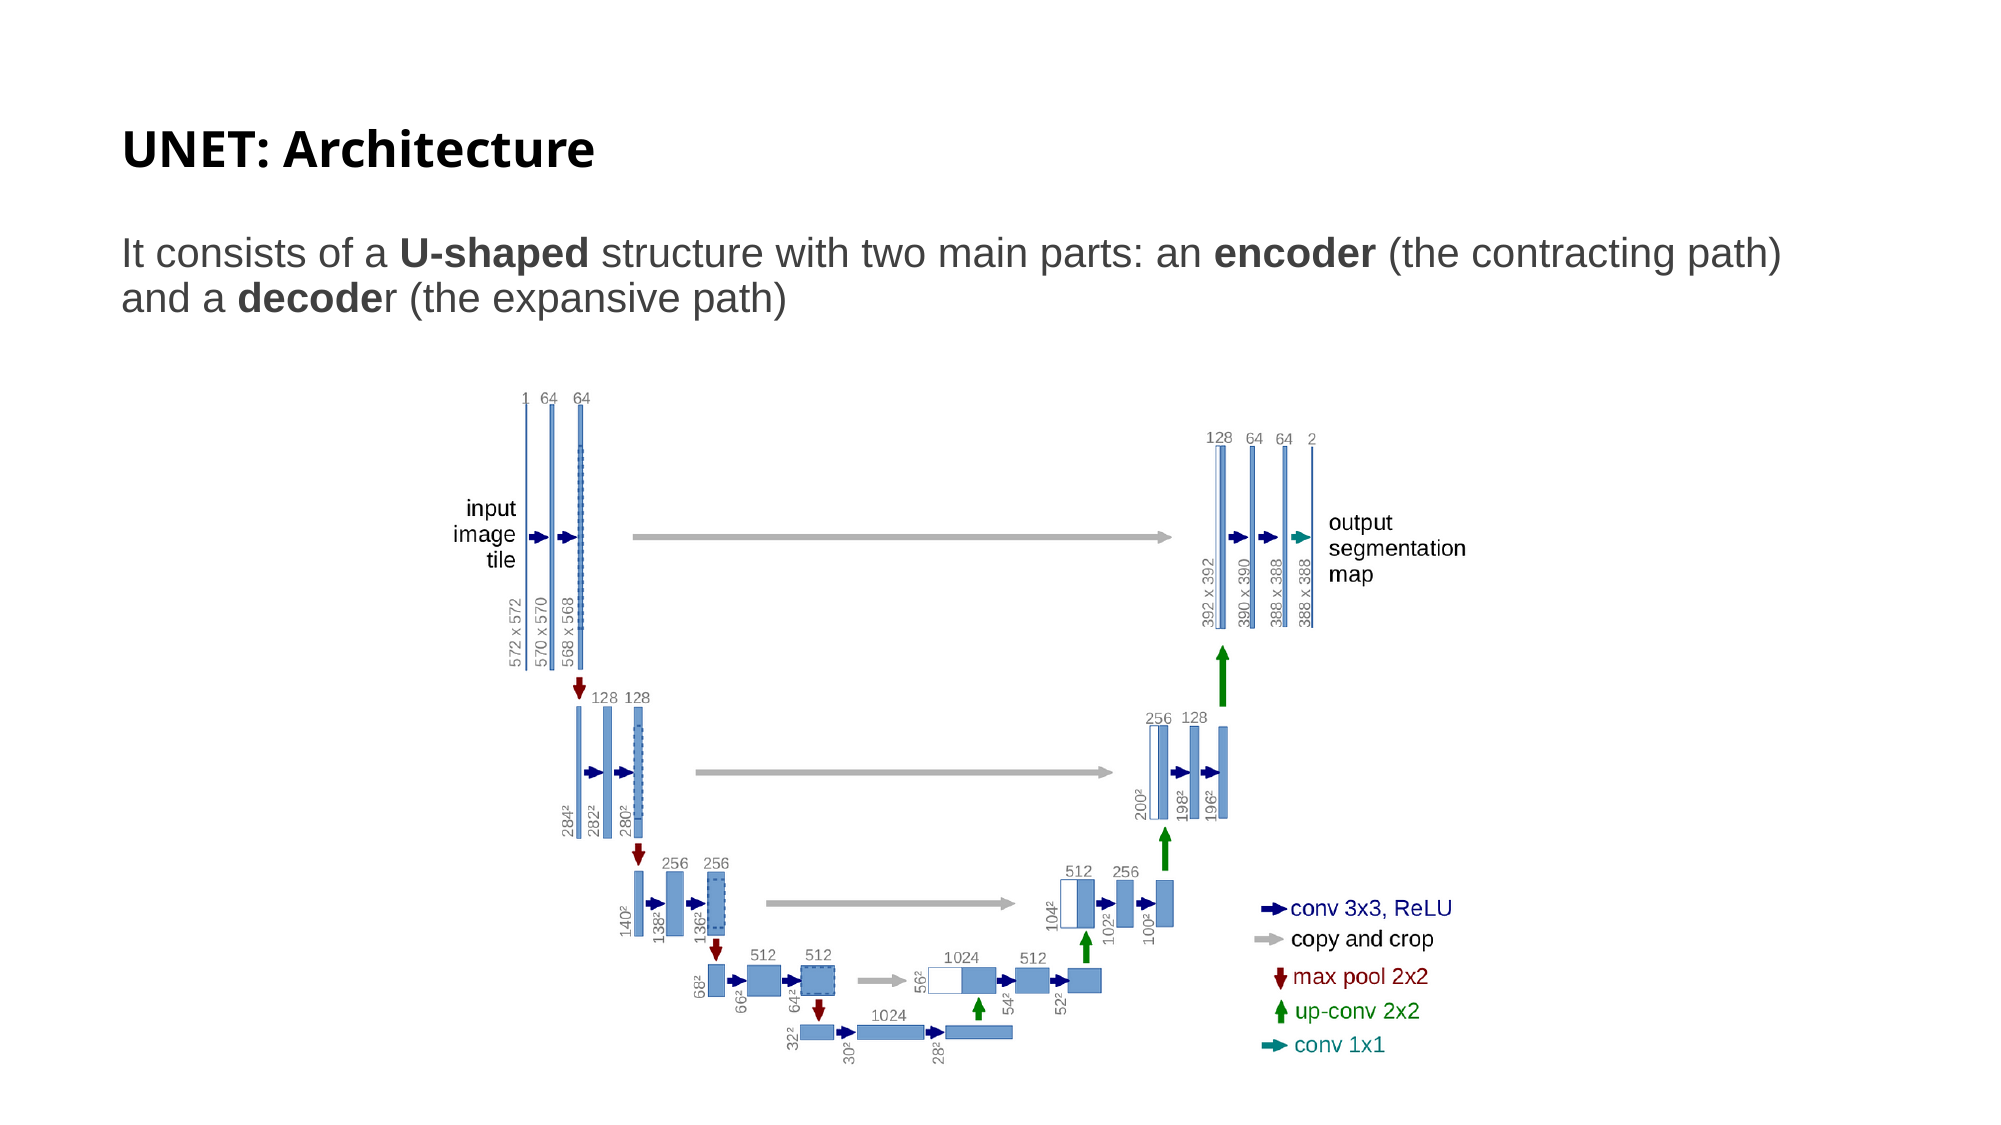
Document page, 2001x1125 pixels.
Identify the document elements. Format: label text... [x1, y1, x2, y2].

picture [415, 354, 1522, 1077]
title UNET: Architecture [106, 42, 1832, 224]
list It consists of a U-shaped structure with two main parts: an encoder (the contracting path) and a decoder (the expansive path) [106, 224, 1832, 355]
